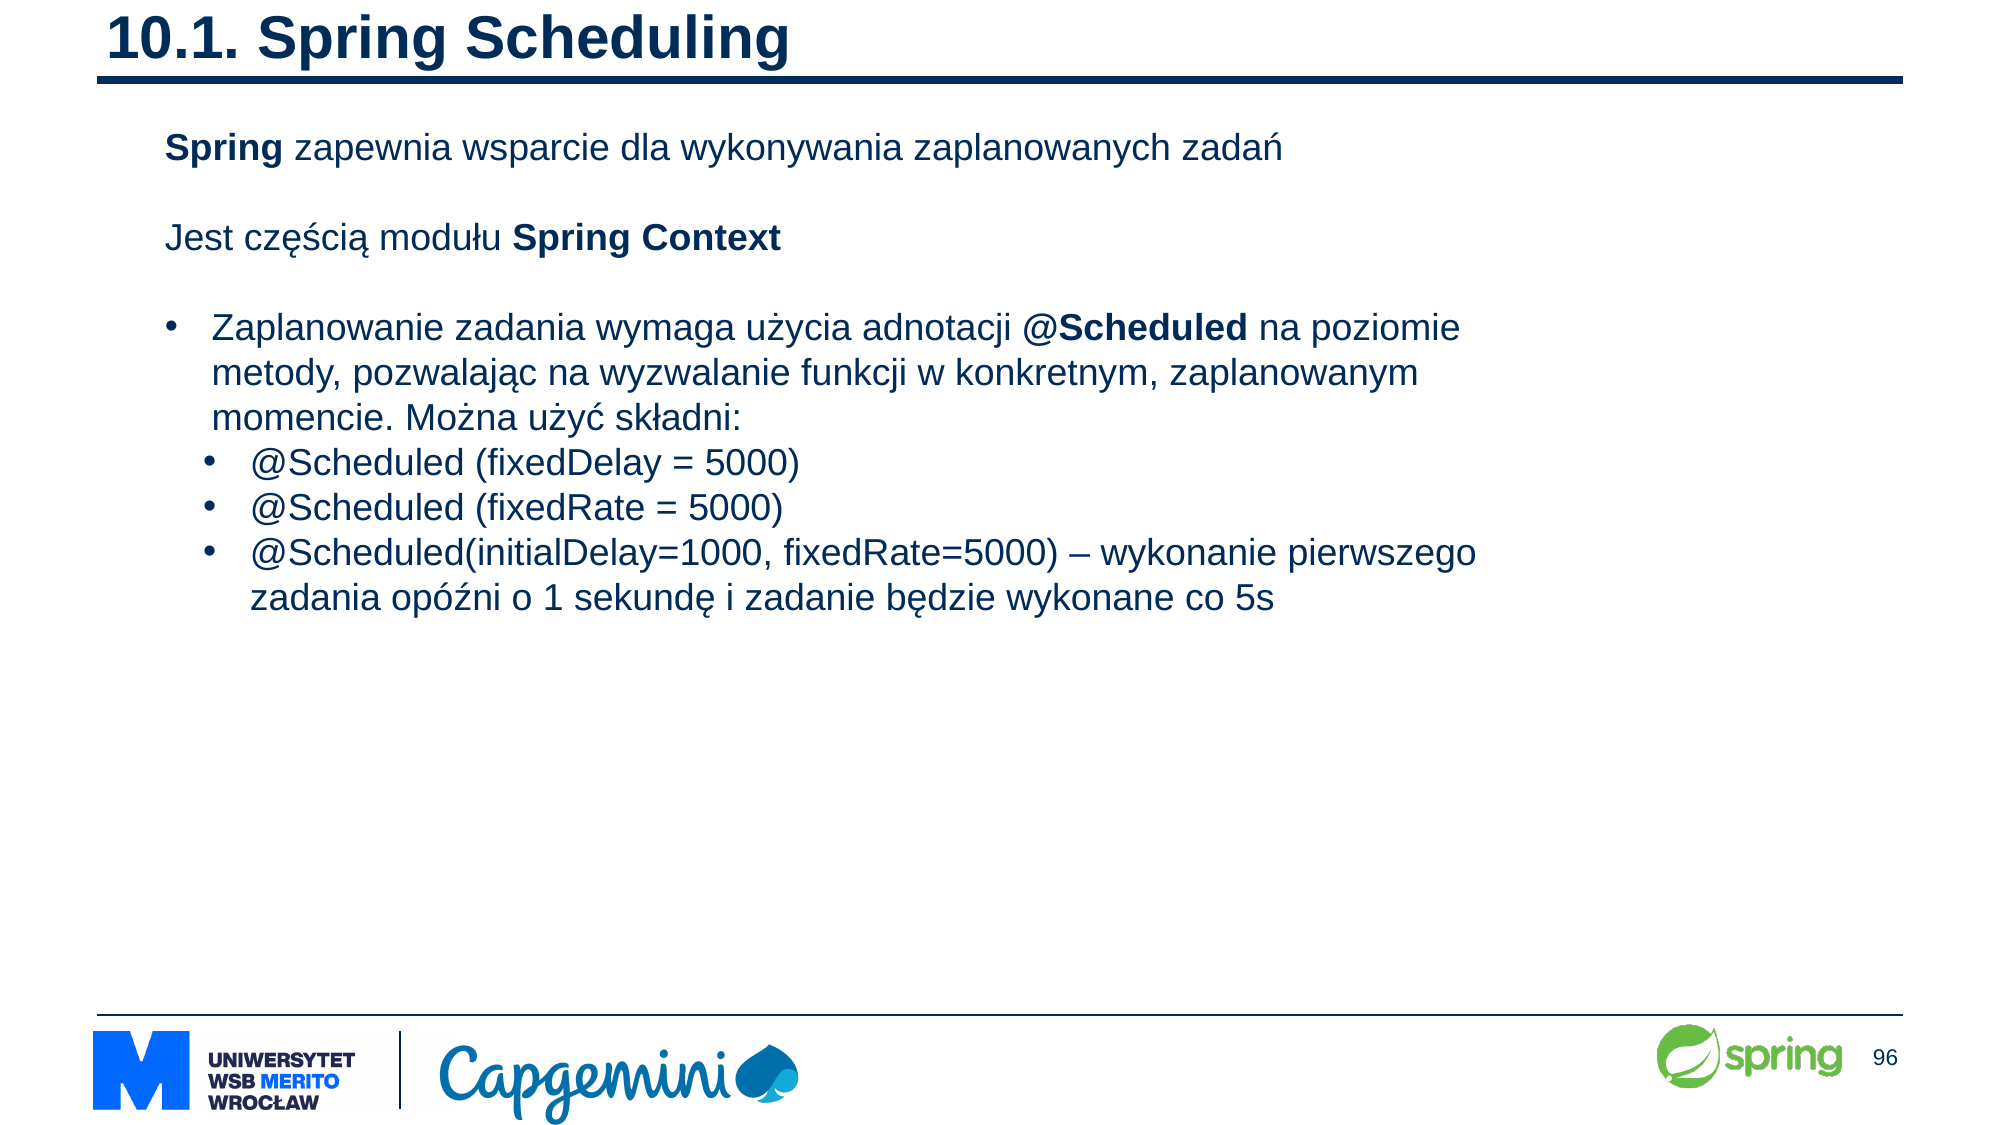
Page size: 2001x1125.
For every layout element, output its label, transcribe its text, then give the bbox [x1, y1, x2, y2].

title 10.1. Spring Scheduling [105, 6, 1822, 80]
slide_number 96 [1852, 1042, 1899, 1071]
picture [93, 1030, 399, 1110]
text_box Spring zapewnia wsparcie dla wykonywania zaplanowanych zadań Jest częścią modułu Spring Context Zaplanowanie zadania wymaga użycia adnotacji @Scheduled na poziomie metody, pozwalając na wyzwalanie funkcji w konkretnym, zaplanowanym momencie. Można użyć składni: @Scheduled (fixedDelay = 5000) @Scheduled (fixedRate = 5000) @Scheduled(initialDelay=1000, fixedRate=5000) – wykonanie pierwszego zadania opóźni o 1 sekundę i zadanie będzie wykonane co 5s [150, 115, 1525, 626]
picture [401, 962, 813, 1125]
picture [1650, 1006, 1847, 1107]
